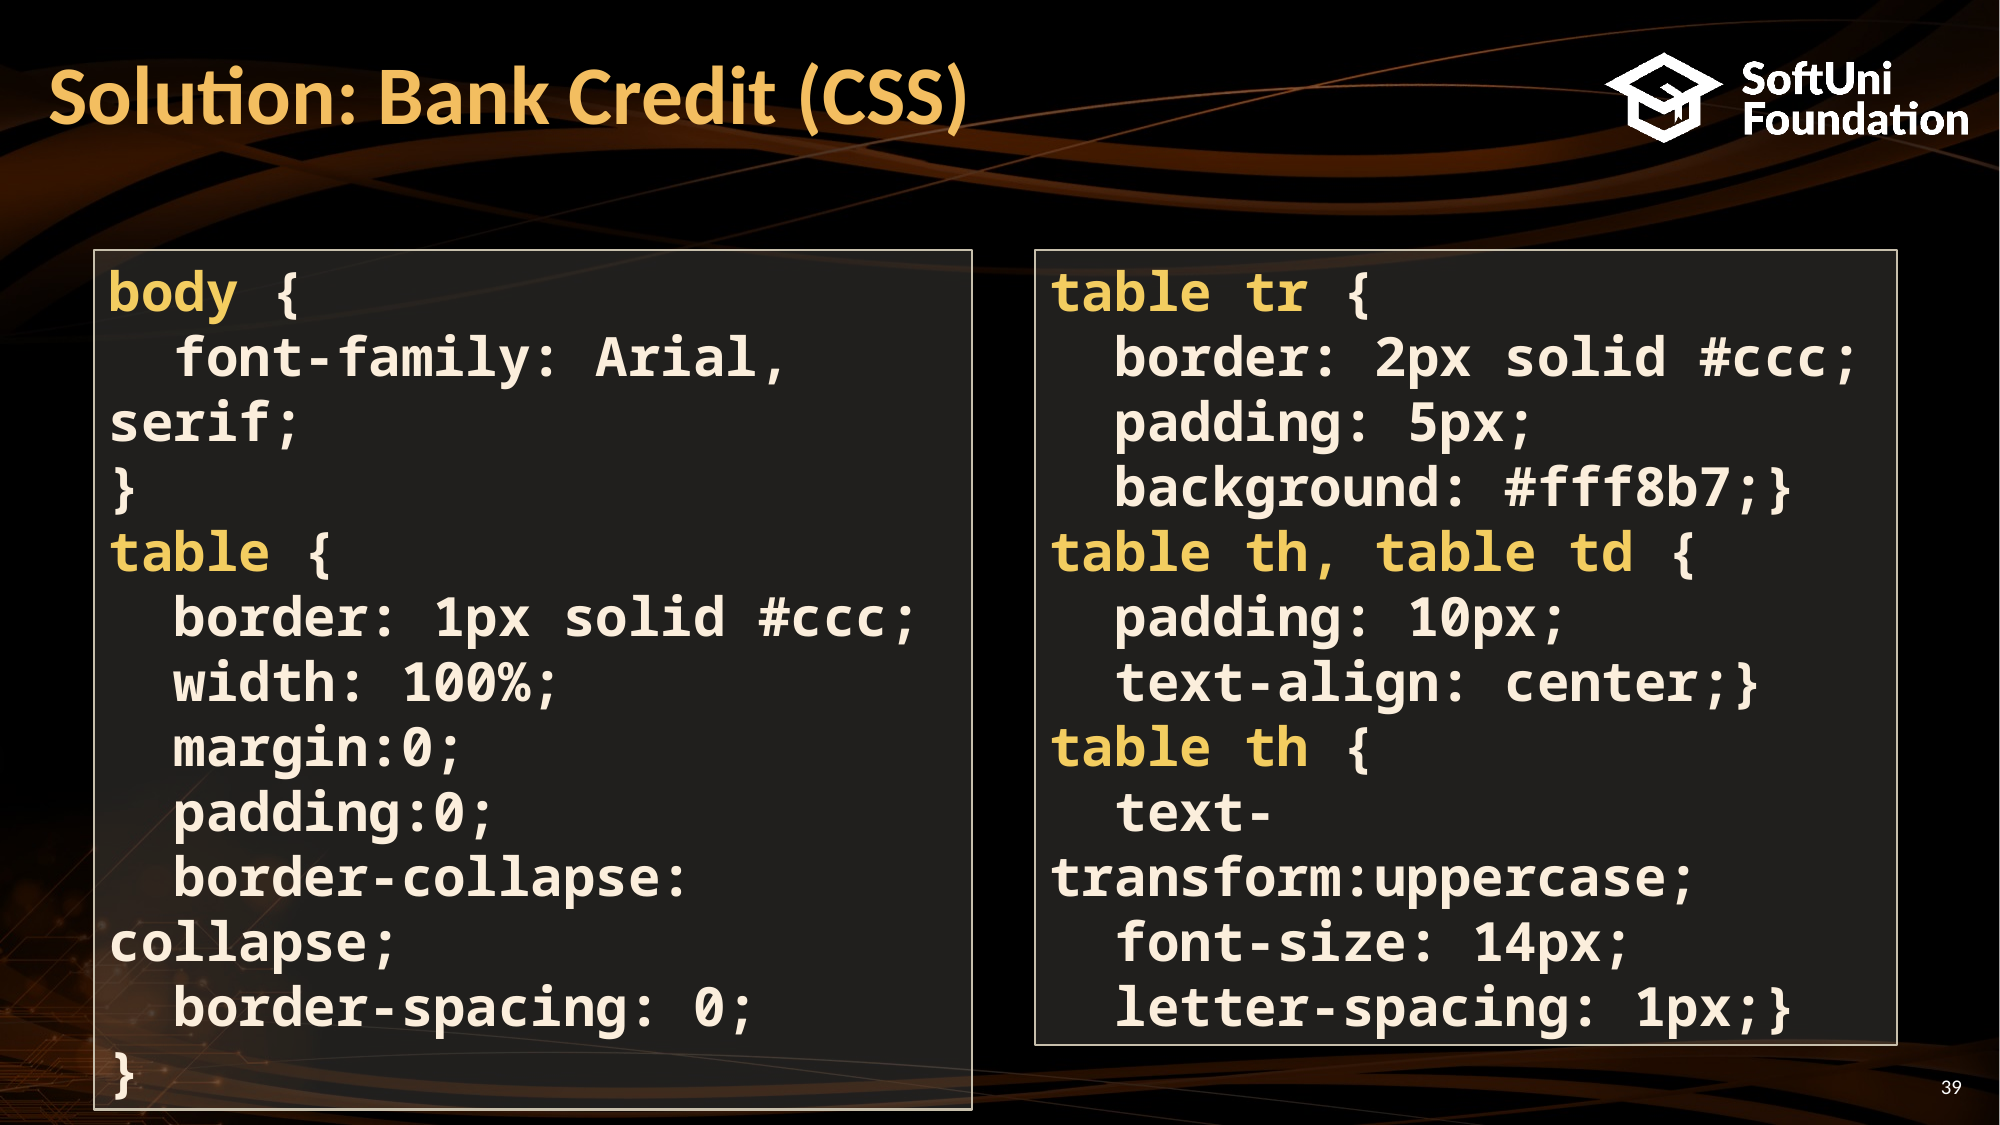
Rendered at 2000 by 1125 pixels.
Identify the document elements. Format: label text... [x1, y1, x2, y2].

slide_number 39 [1897, 1070, 1968, 1103]
title Solution: Bank Credit (CSS) [30, 6, 1602, 189]
text_box body { font-family: Arial, serif; } table { border: 1px solid #ccc; width: 100%; margin:0; padding:0; border-collapse: collapse; border-spacing: 0; } [93, 250, 972, 1110]
picture [0, 0, 2000, 1125]
text_box table tr { border: 2px solid #ccc; padding: 5px; background: #fff8b7;} table th, table td { padding: 10px; text-align: center;} table th { text-transform:uppercase; font-size: 14px; letter-spacing: 1px;} [1034, 250, 1898, 1045]
